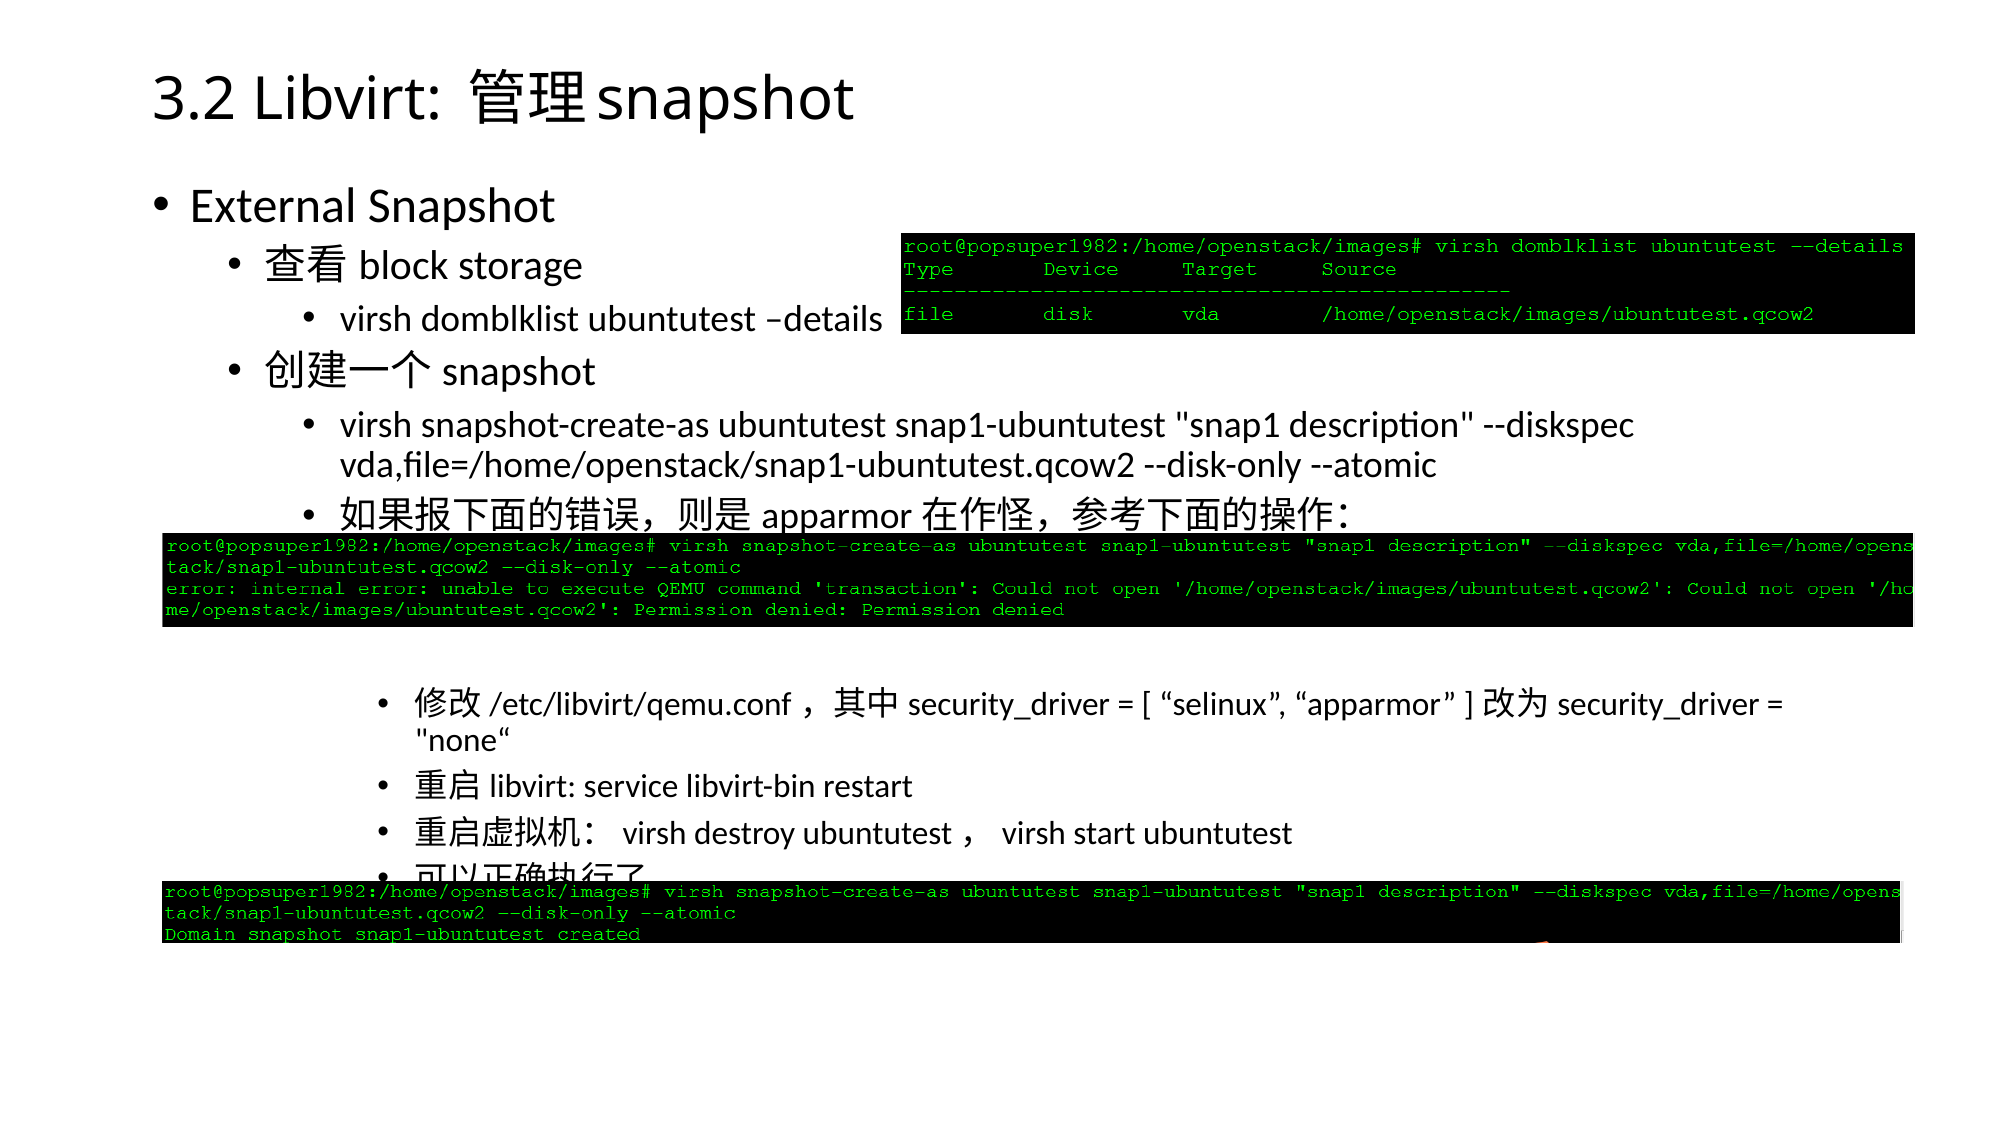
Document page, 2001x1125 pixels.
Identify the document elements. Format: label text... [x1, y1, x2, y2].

title 3.2 Libvirt: 管理snapshot [137, 59, 1863, 140]
picture [901, 232, 1915, 334]
picture [162, 533, 1915, 627]
picture [162, 881, 1904, 943]
list External Snapshot 查看block storage virsh domblklist ubuntutest –details 创建一个snapshot virsh snapshot-create-as ubuntutest snap1-ubuntutest "snap1 description" --diskspec vda,file=/home/openstack/snap1-ubuntutest.qcow2 --disk-only --atomic 如果报下面的错误，则是apparmor在作怪，参考下面的操作： 修改/etc/libvirt/qemu.conf，其中security_driver = [ “selinux”, “apparmor” ]改为security_driver = "none“ 重启libvirt: service libvirt-bin restart 重启虚拟机：virsh destroy ubuntutest，virsh start ubuntutest 可以正确执行了 [137, 171, 1863, 1014]
